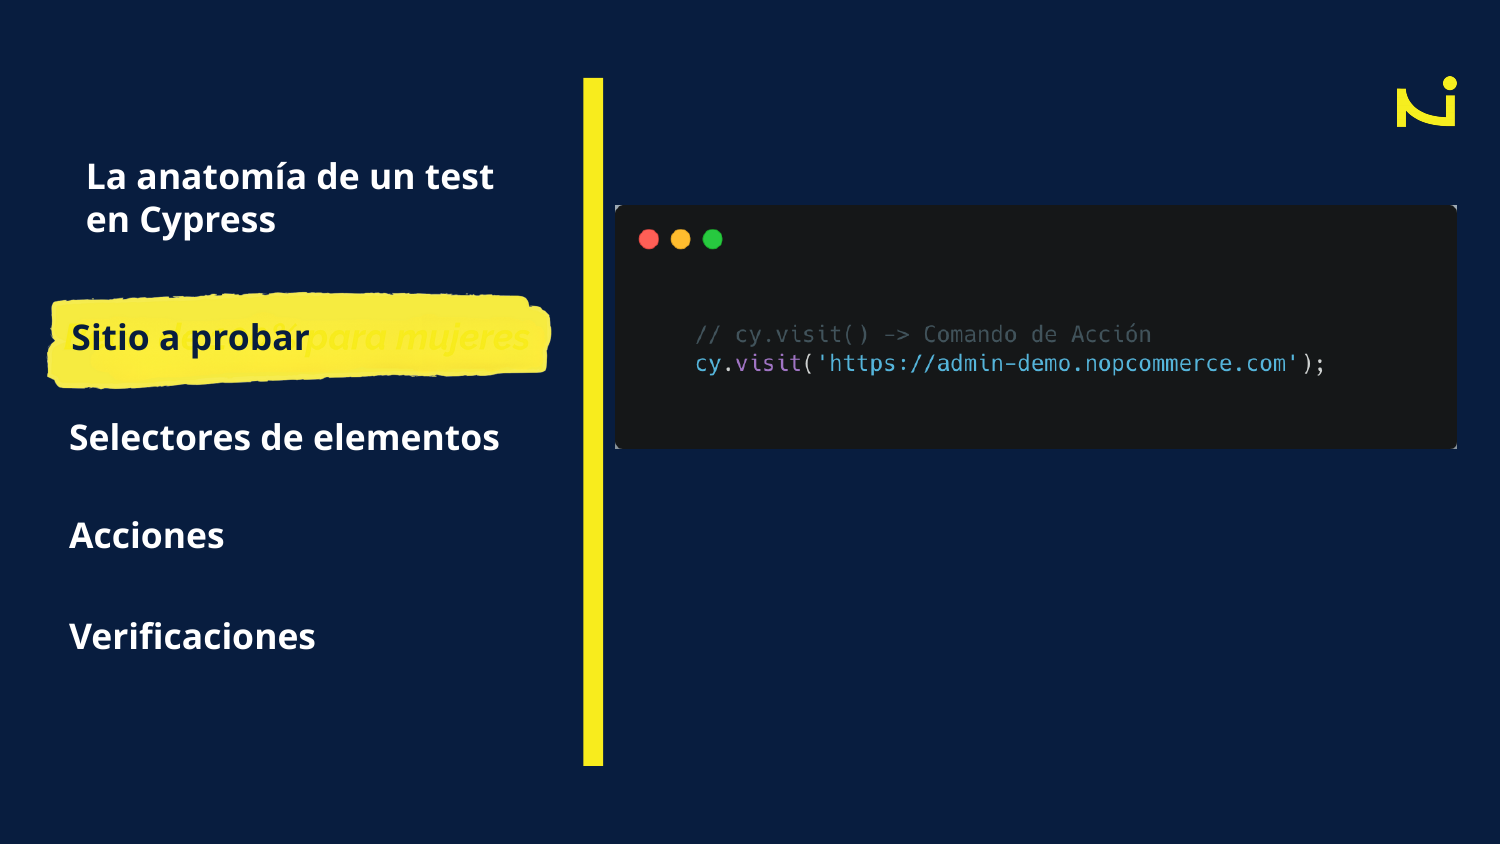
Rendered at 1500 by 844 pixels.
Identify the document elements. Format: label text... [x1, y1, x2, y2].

picture [1397, 76, 1457, 127]
picture [614, 205, 1457, 449]
text_box Verificaciones [56, 600, 516, 669]
text_box La anatomía de un test en Cypress [72, 141, 532, 253]
text_box Selectores de elementos [56, 403, 516, 471]
picture [37, 278, 558, 395]
text_box Acciones [56, 499, 516, 568]
text_box [583, 77, 604, 766]
